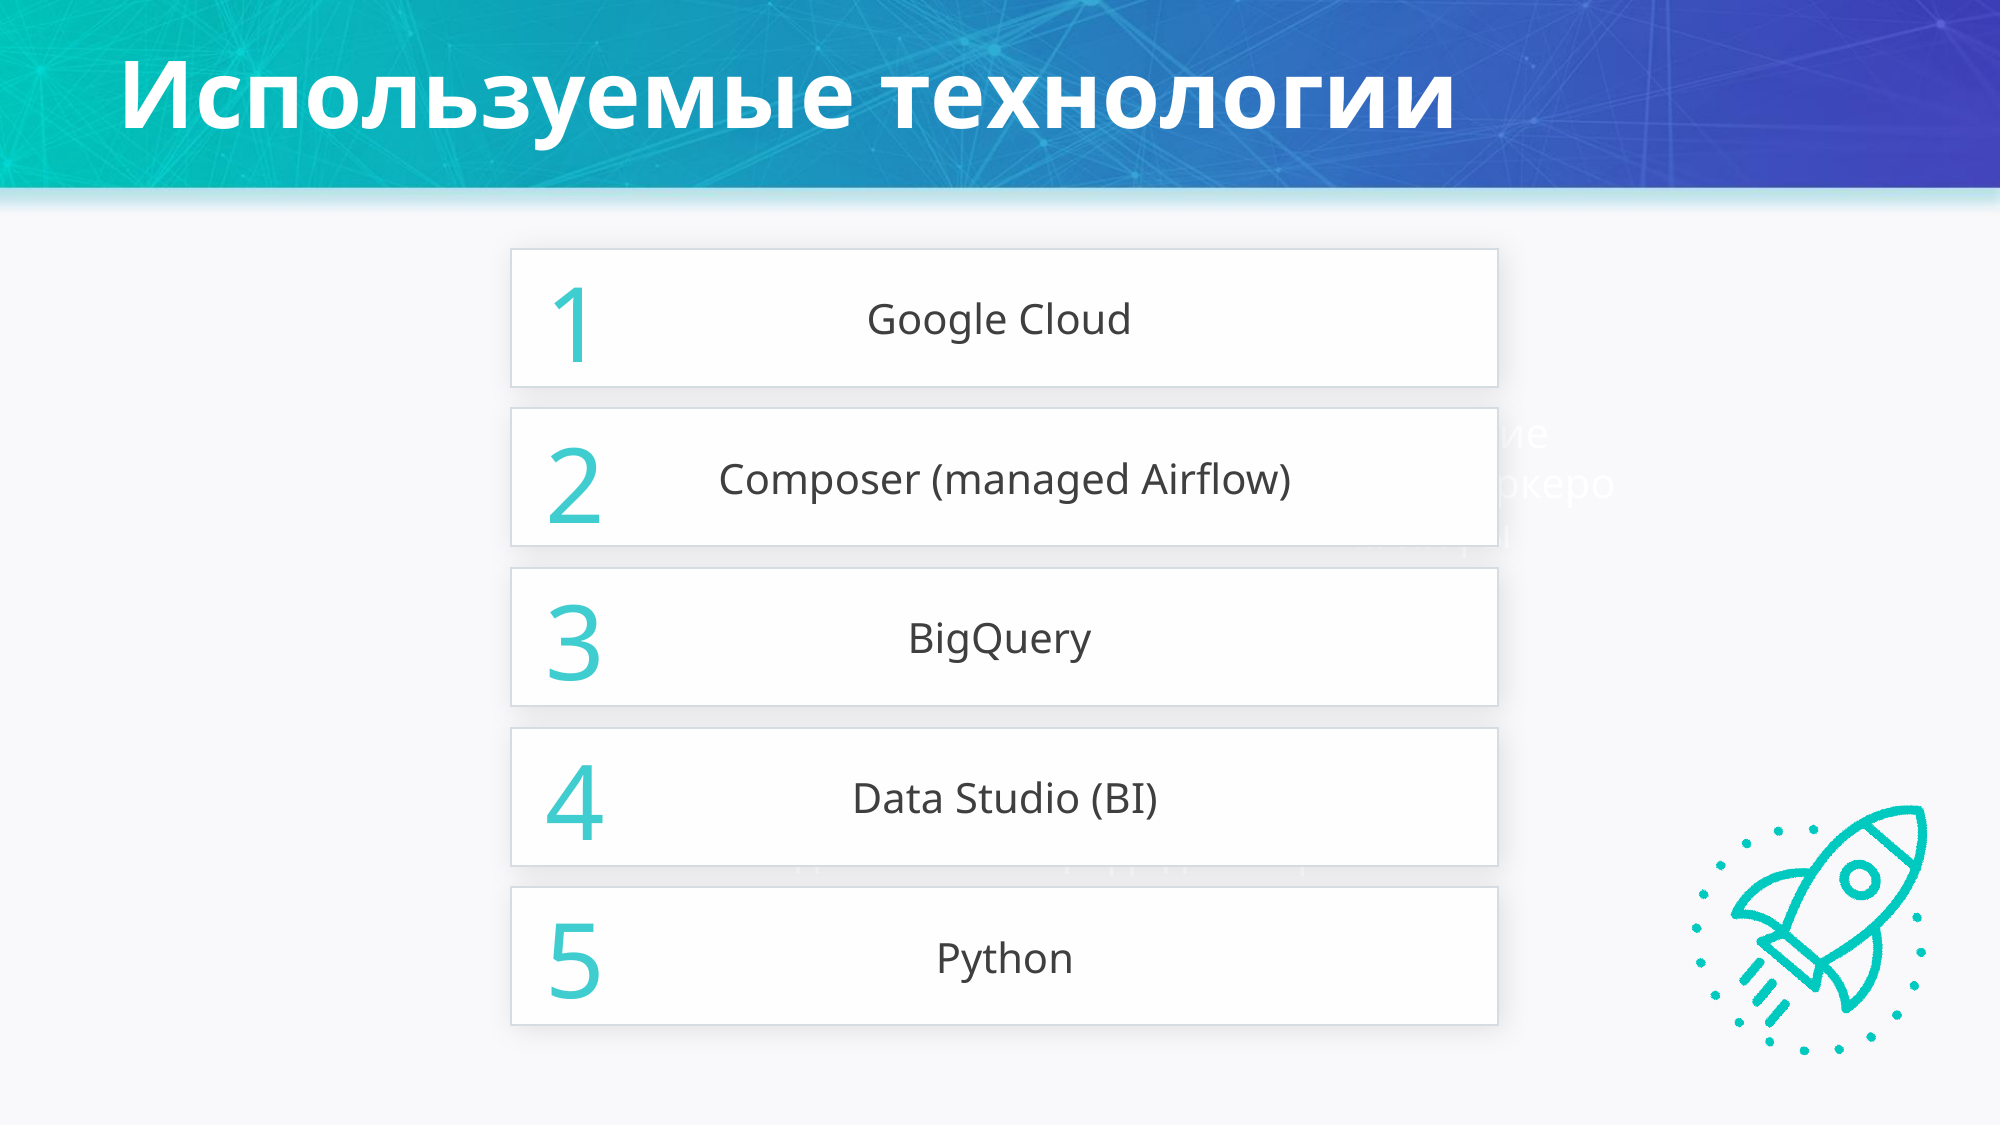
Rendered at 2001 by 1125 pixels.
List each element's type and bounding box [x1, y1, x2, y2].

text_box [511, 887, 1499, 1026]
text_box [511, 248, 1499, 387]
text_box [511, 727, 1499, 866]
text_box [511, 408, 1499, 547]
picture [0, 0, 2000, 1125]
text_box [511, 567, 1499, 707]
